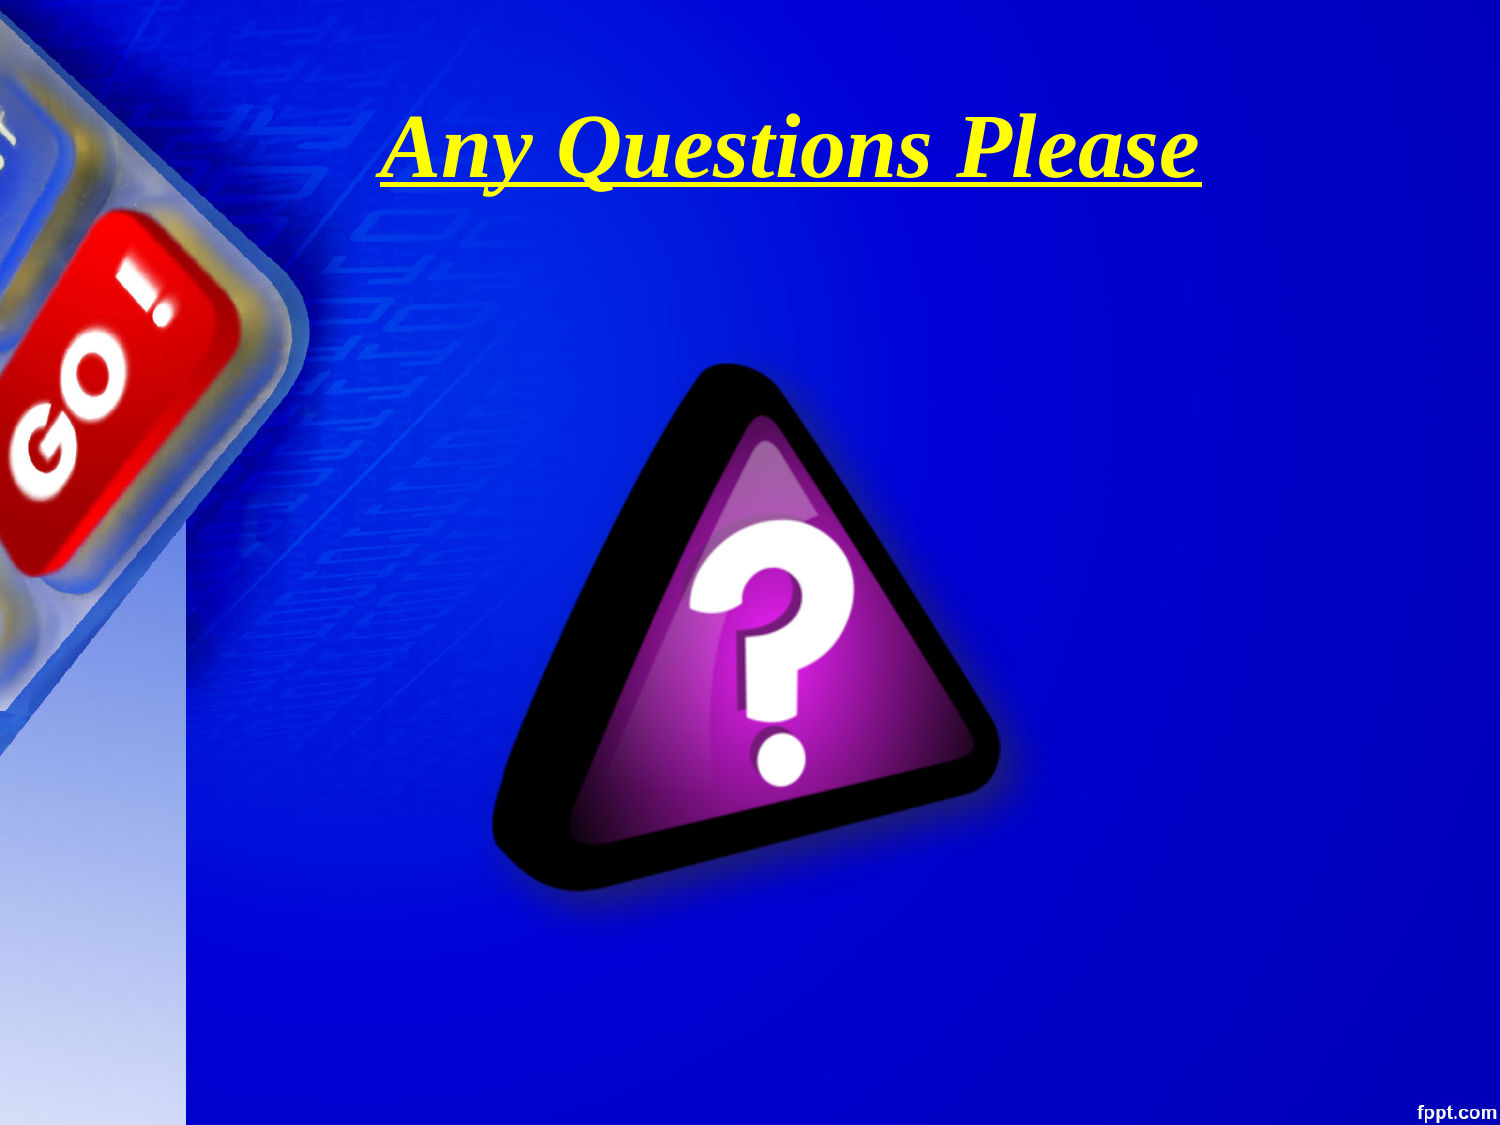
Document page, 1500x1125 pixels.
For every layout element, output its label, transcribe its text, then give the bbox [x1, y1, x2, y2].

picture [0, 0, 1500, 1125]
title Any Questions Please [246, 46, 1336, 235]
